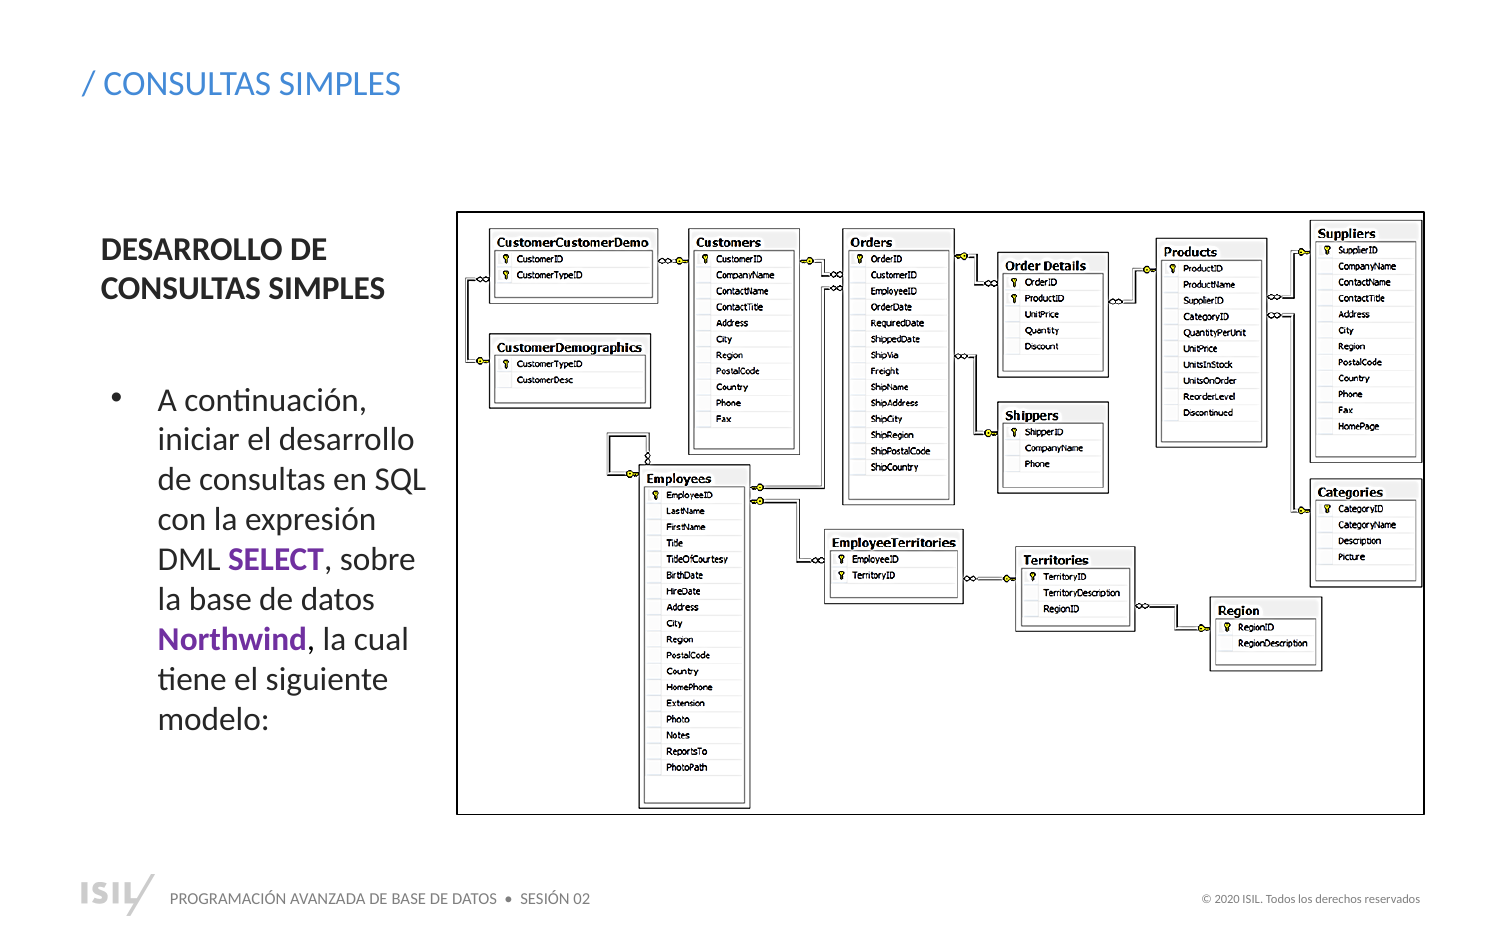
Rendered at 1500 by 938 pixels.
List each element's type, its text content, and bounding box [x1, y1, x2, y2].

text_box A continuación, iniciar el desarrollo de consultas en SQL con la expresión DML SELECT, sobre la base de datos Northwind, la cual tiene el siguiente modelo: [108, 362, 438, 738]
text_box / CONSULTAS SIMPLES [66, 52, 1249, 111]
text_box DESARROLLO DE CONSULTAS SIMPLES [98, 226, 389, 307]
picture [457, 212, 1424, 815]
